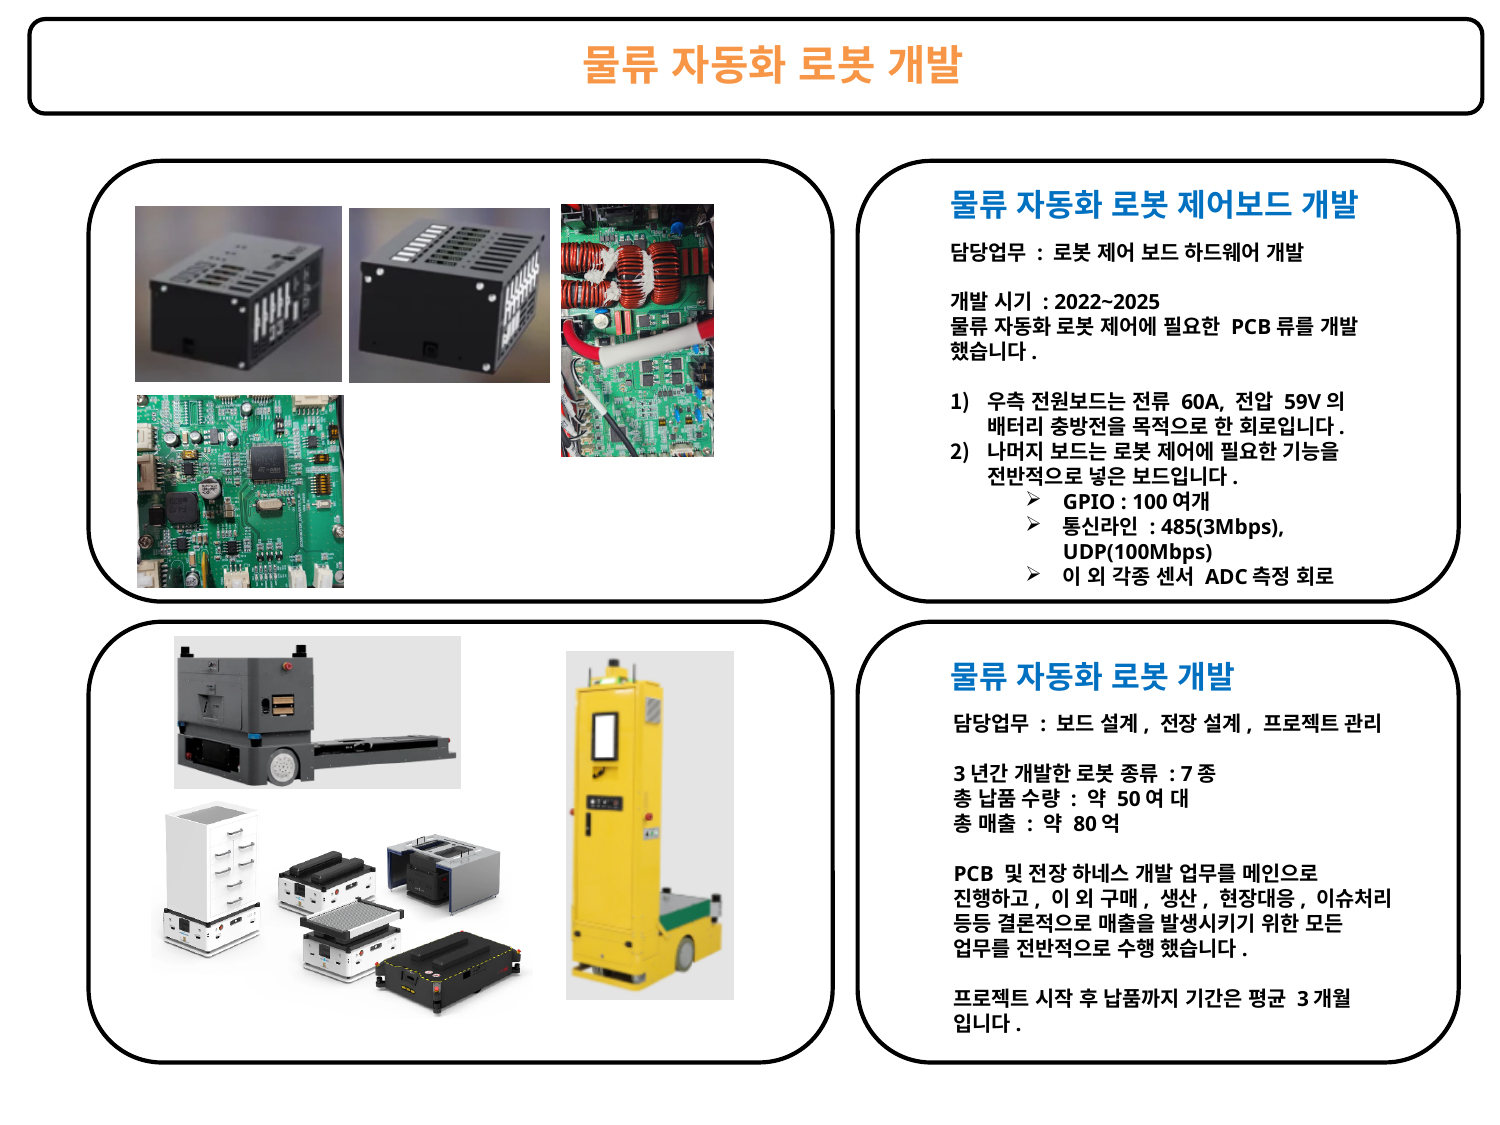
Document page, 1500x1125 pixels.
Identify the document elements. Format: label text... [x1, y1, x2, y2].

picture [151, 798, 533, 1020]
picture [349, 207, 550, 383]
text_box [855, 619, 1461, 1065]
text_box 담당업무 : 보드 설계, 전장 설계, 프로젝트 관리 3년간 개발한 로봇 종류 : 7종 총 납품 수량 : 약 50여 대 총 매출 : 약 80억 PCB 및 전장 하네스 개발 업무를 메인으로 진행하고, 이 외 구매, 생산, 현장대응, 이슈처리 등등 결론적으로 매출을 발생시키기 위한 모든 업무를 전반적으로 수행 했습니다. 프로젝트 시작 후 납품까지 기간은 평균 3개월 입니다. [938, 703, 1412, 1043]
text_box 물류 자동화 로봇 제어보드 개발 [935, 178, 1436, 231]
text_box [86, 158, 835, 604]
text_box [86, 619, 835, 1065]
picture [174, 636, 461, 789]
text_box 물류 자동화 로봇 개발 [935, 650, 1376, 703]
text_box [855, 158, 1461, 604]
picture [135, 206, 343, 382]
text_box [27, 16, 1485, 116]
text_box 담당업무 : 로봇 제어 보드 하드웨어 개발 개발 시기 : 2022~2025 물류 자동화 로봇 제어에 필요한 PCB류를 개발 했습니다. 우측 전원보드는 전류 60A, 전압 59V의 배터리 충방전을 목적으로 한 회로입니다. 나머지 보드는 로봇 제어에 필요한 기능을 전반적으로 넣은 보드입니다. GPIO : 100여개 통신라인 : 485(3Mbps), UDP(100Mbps) 이 외 각종 센서 ADC측정 회로 [935, 231, 1412, 597]
picture [137, 394, 345, 588]
picture [566, 650, 734, 1000]
text_box 물류 자동화 로봇 개발 [76, 30, 1471, 96]
picture [560, 204, 714, 457]
